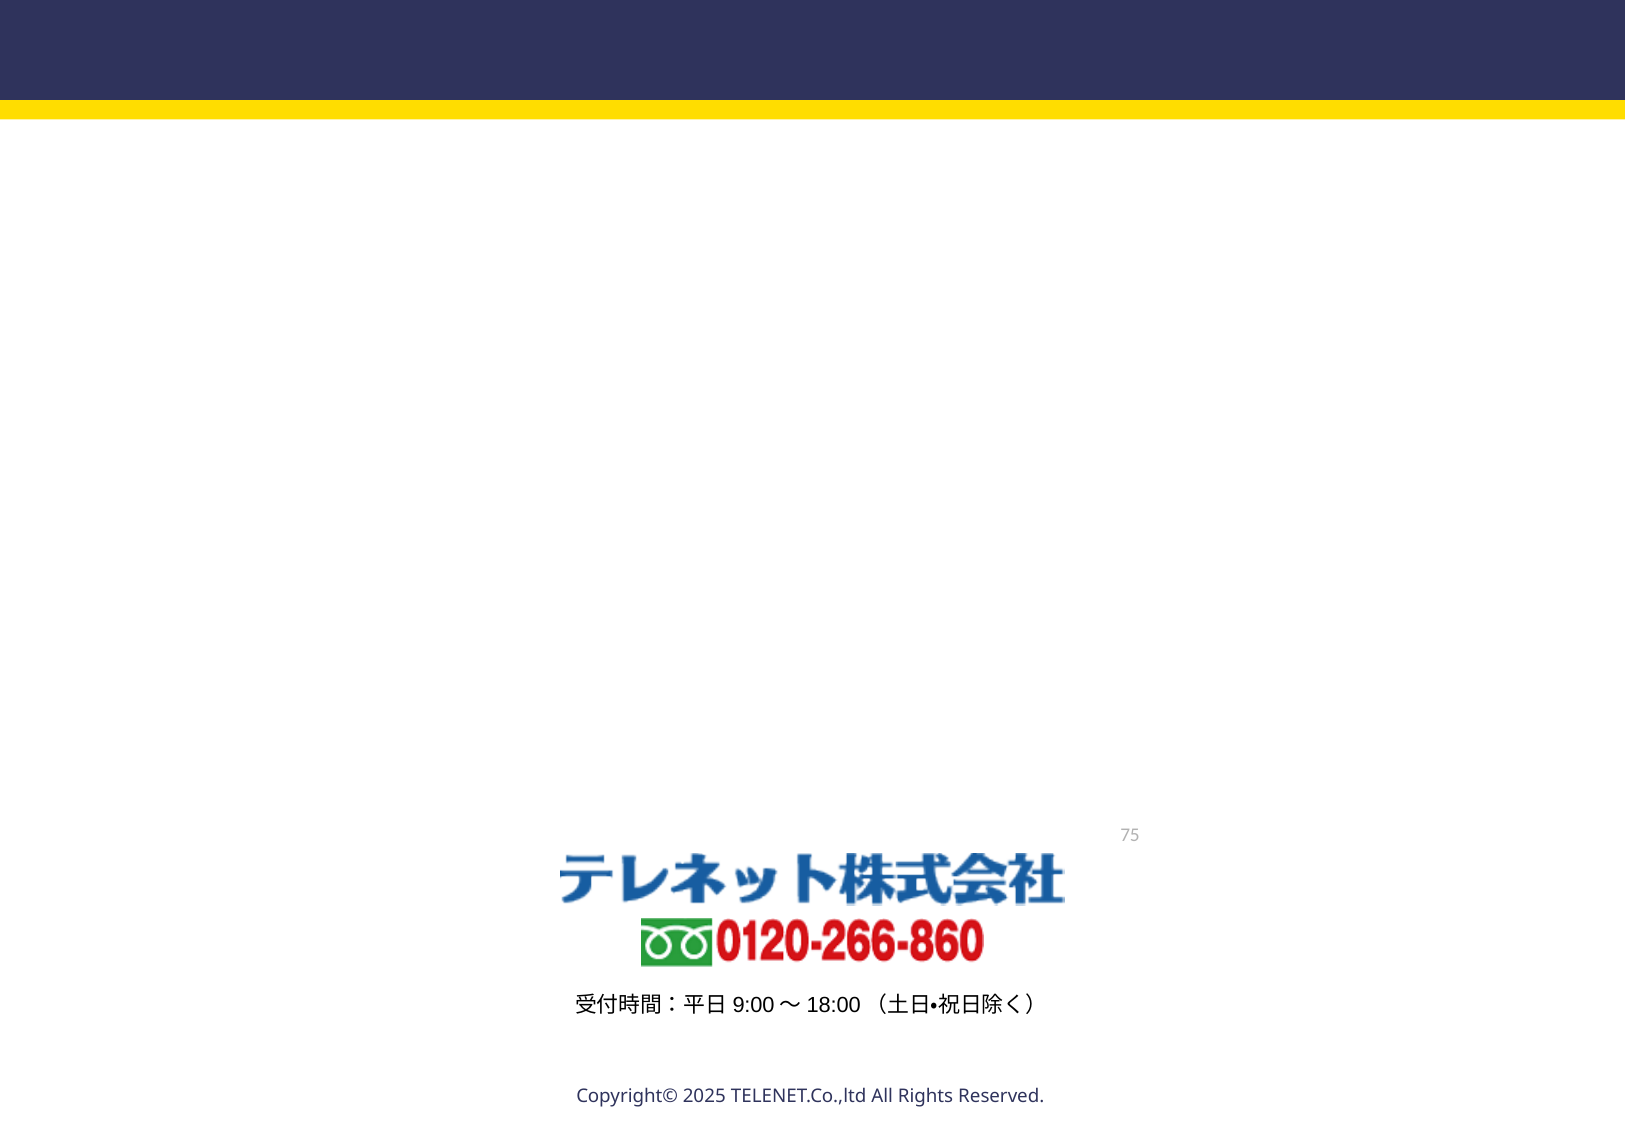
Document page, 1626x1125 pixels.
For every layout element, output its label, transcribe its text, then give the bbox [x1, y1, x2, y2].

picture [641, 918, 984, 970]
text_box 受付時間：平日9:00～18:00（土日・祝日除く） [560, 982, 875, 1024]
picture [560, 853, 1065, 906]
slide_number 74 [875, 499, 1155, 1125]
